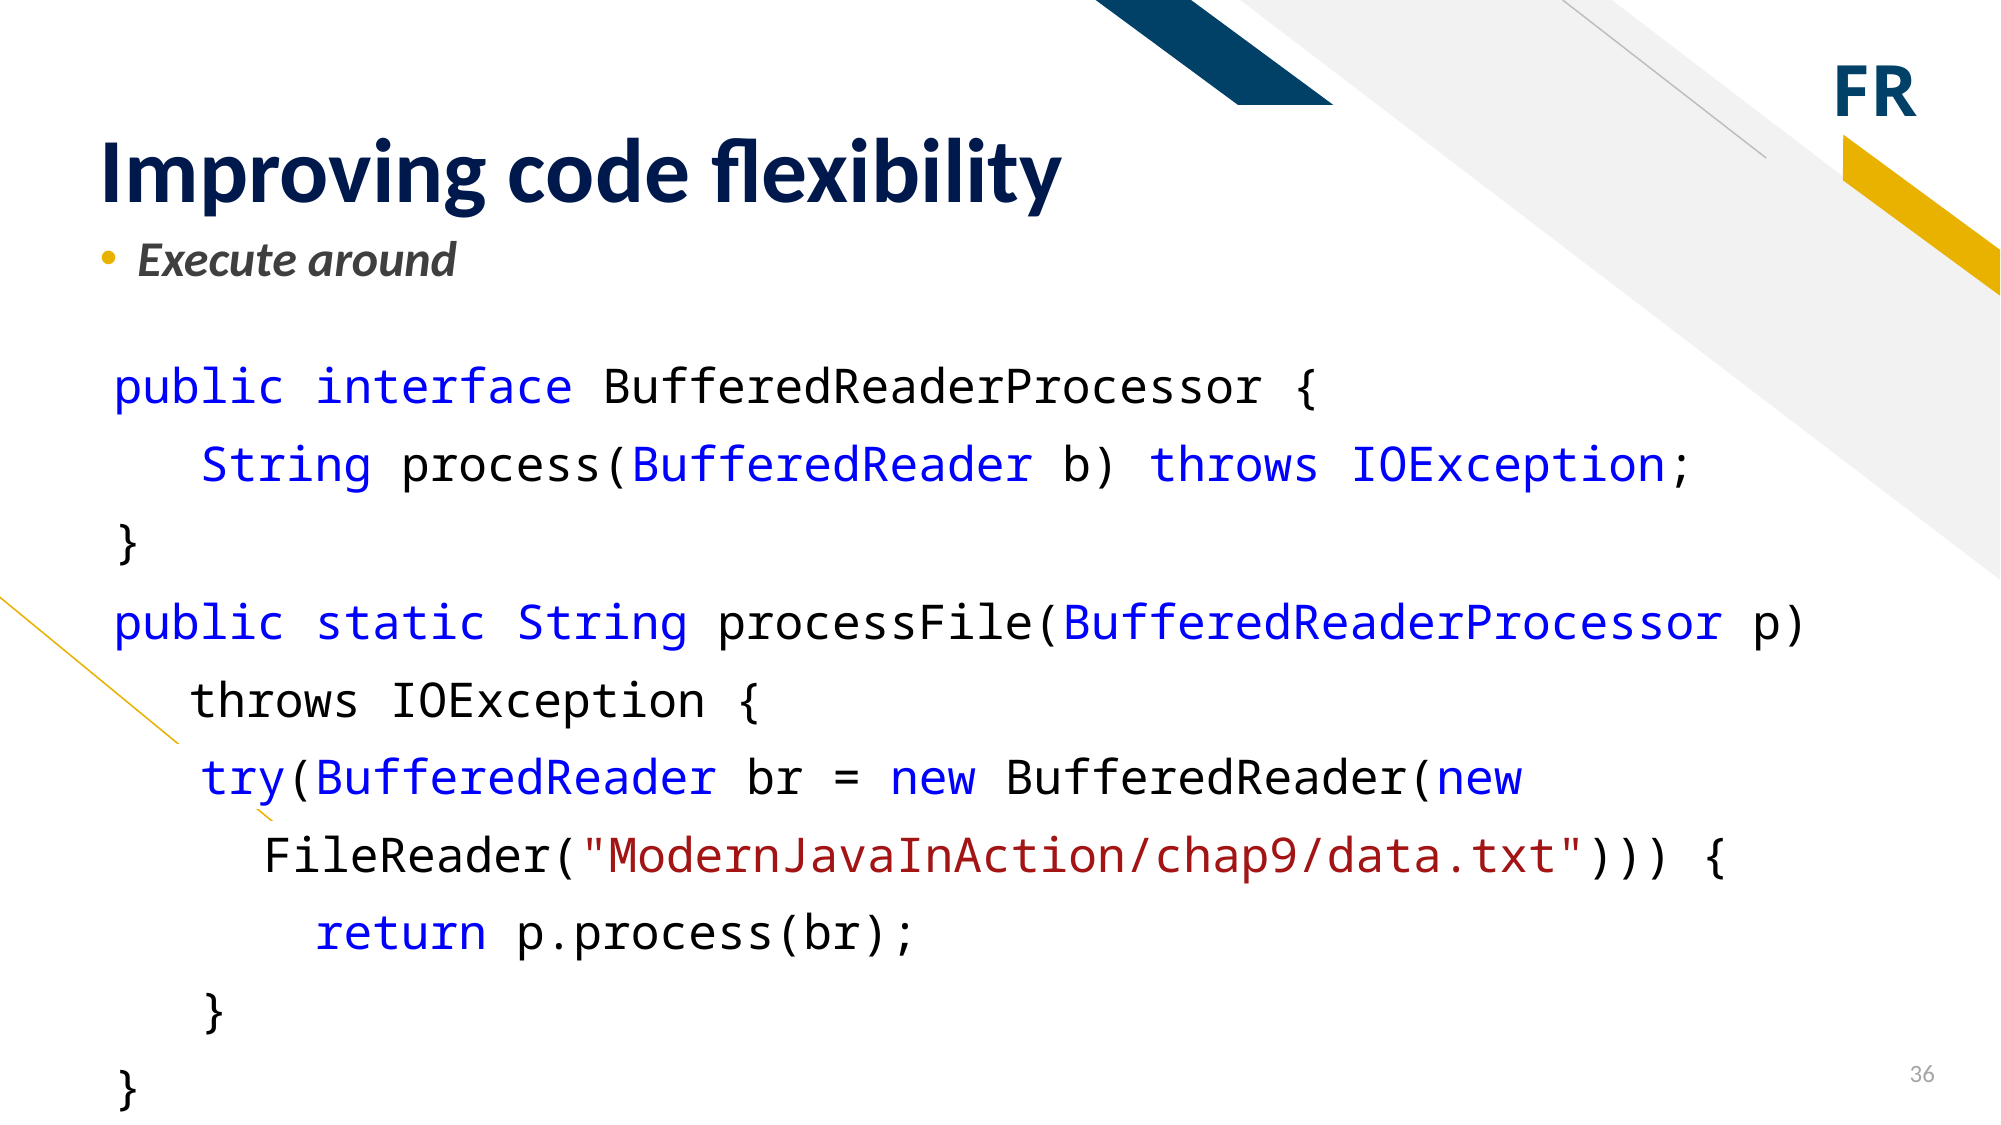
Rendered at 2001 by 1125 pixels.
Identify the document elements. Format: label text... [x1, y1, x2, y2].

text_box public interface BufferedReaderProcessor { String process(BufferedReader b) throws IOException; } [98, 328, 1902, 564]
text_box public static String processFile(BufferedReaderProcessor p) throws IOException { try(BufferedReader br = new BufferedReader(new FileReader("ModernJavaInAction/chap9/data.txt"))) { return p.process(br); } } [98, 564, 1902, 1125]
title Improving code flexibility [85, 34, 1934, 223]
text_box Execute around [85, 226, 1888, 329]
slide_number 36 [1902, 1042, 1950, 1103]
